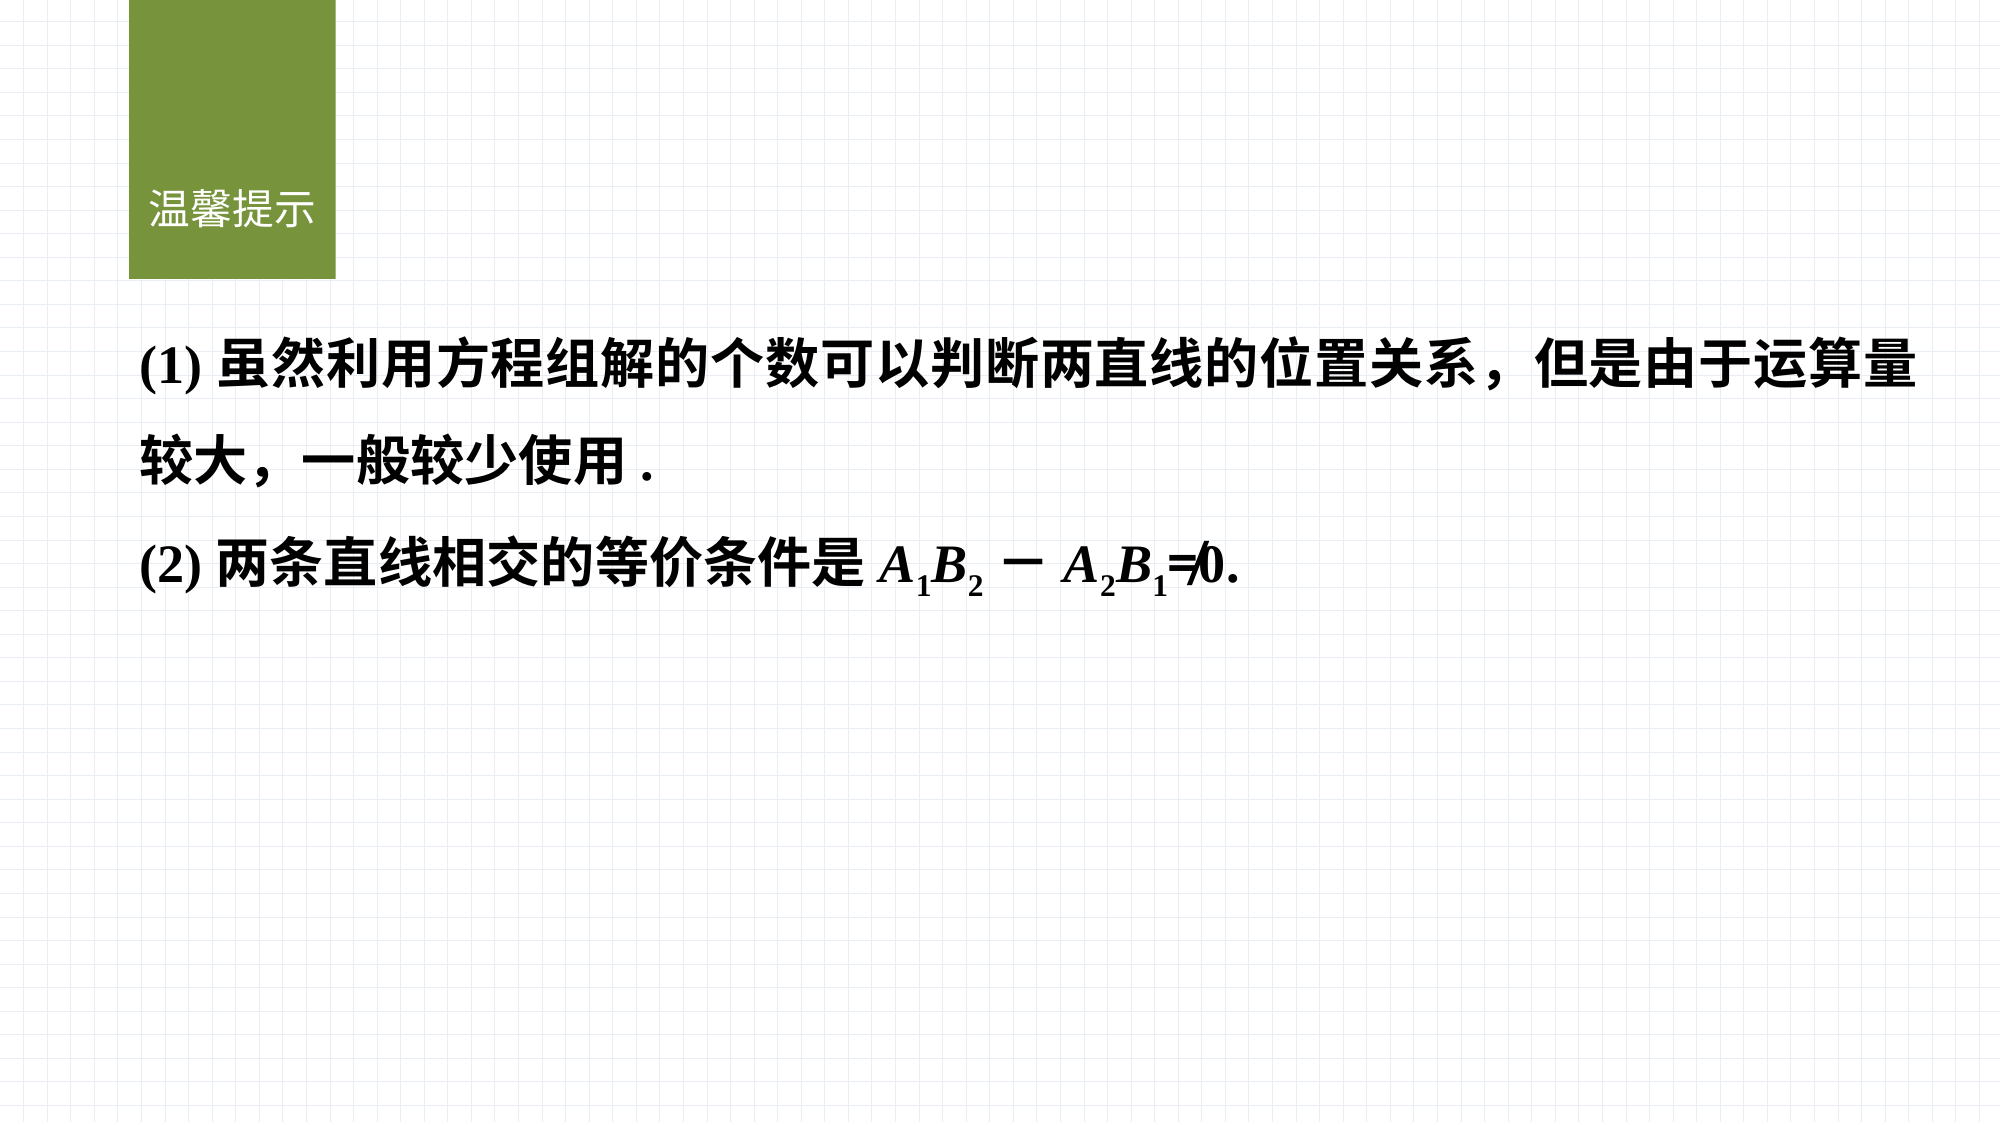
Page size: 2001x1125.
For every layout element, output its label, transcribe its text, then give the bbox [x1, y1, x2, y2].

text_box [128, 0, 337, 170]
text_box [128, 234, 337, 280]
text_box 温馨提示 [100, 170, 365, 234]
text_box (1)虽然利用方程组解的个数可以判断两直线的位置关系，但是由于运算量较大，一般较少使用. (2)两条直线相交的等价条件是A1B2－A2B1≠0. [124, 289, 1935, 610]
